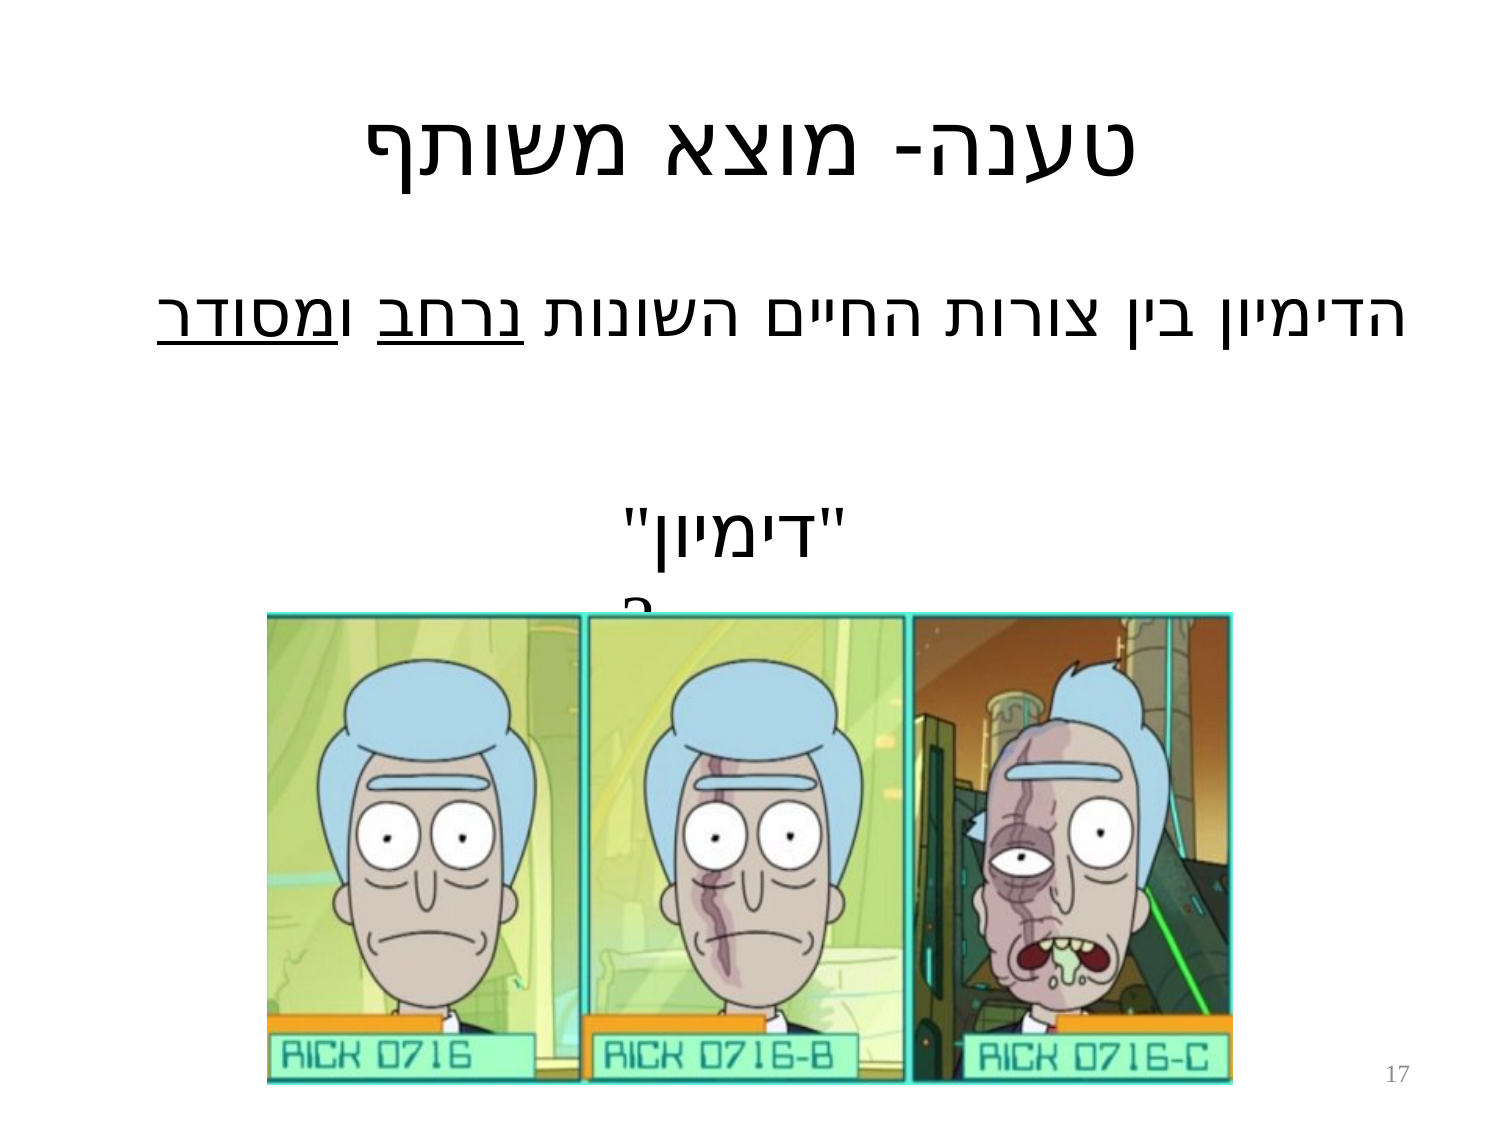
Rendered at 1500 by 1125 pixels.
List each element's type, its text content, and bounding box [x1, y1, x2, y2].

title טענה- מוצא משותף [75, 45, 1425, 233]
list הדימיון בין צורות החיים השונות נרחב ומסודר [75, 262, 1425, 1005]
picture [266, 612, 1233, 1085]
slide_number 17 [1074, 1042, 1425, 1103]
text_box "דימיון"? [606, 474, 894, 610]
